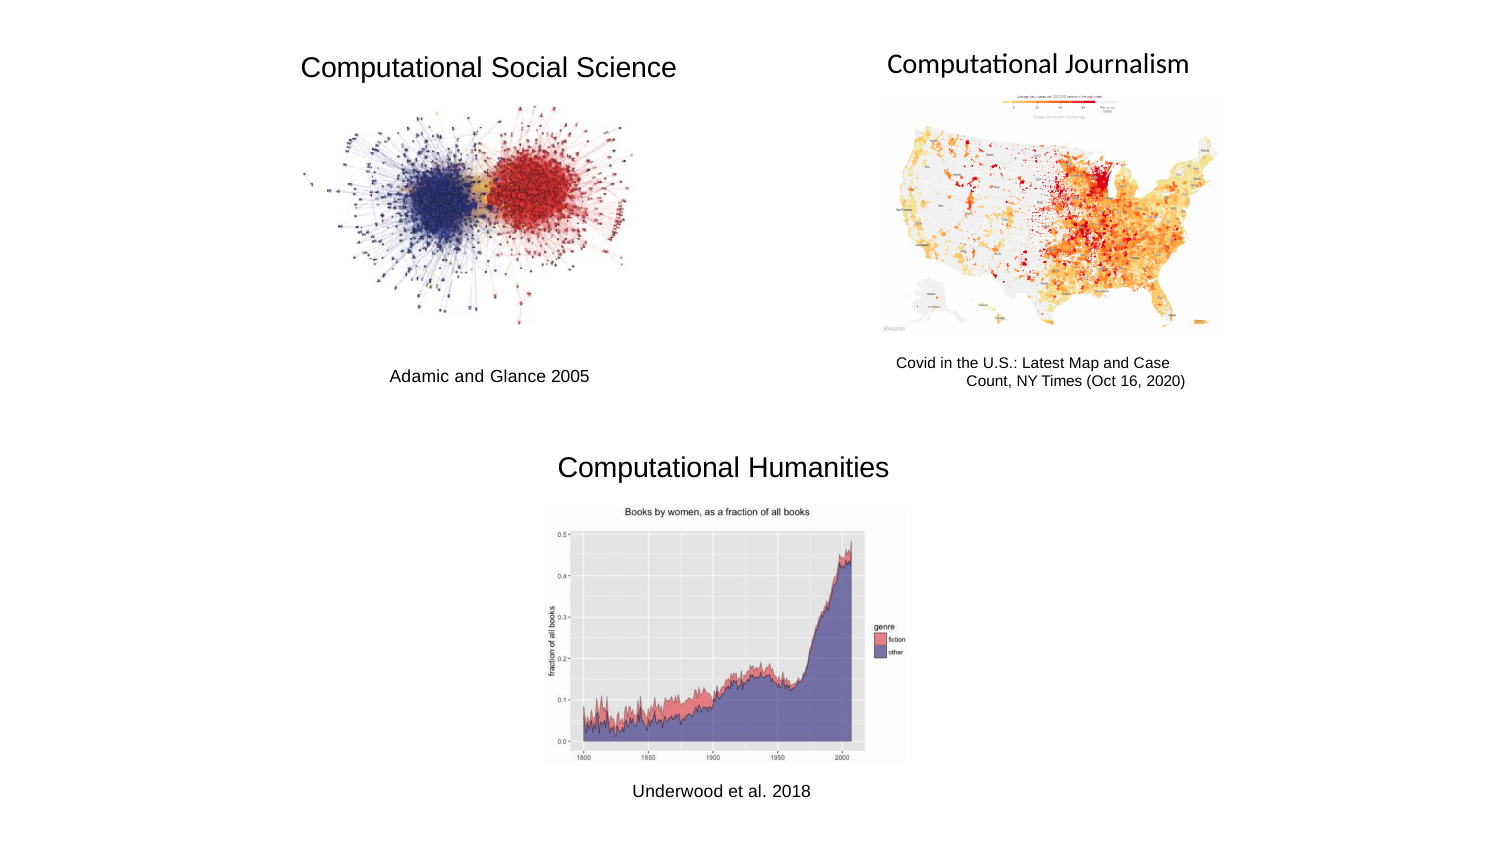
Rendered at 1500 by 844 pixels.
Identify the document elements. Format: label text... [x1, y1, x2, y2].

title Computational Journalism [886, 43, 1219, 92]
text_box Computational Humanities [556, 447, 894, 483]
text_box Adamic and Glance 2005 [388, 363, 592, 386]
text_box [303, 105, 635, 326]
text_box Covid in the U.S.: Latest Map and Case Count, NY Times (Oct 16, 2020) [894, 351, 1212, 390]
picture [879, 93, 1226, 335]
text_box Computational Social Science [299, 48, 682, 84]
text_box Underwood et al. 2018 [631, 778, 816, 802]
picture [543, 505, 908, 765]
